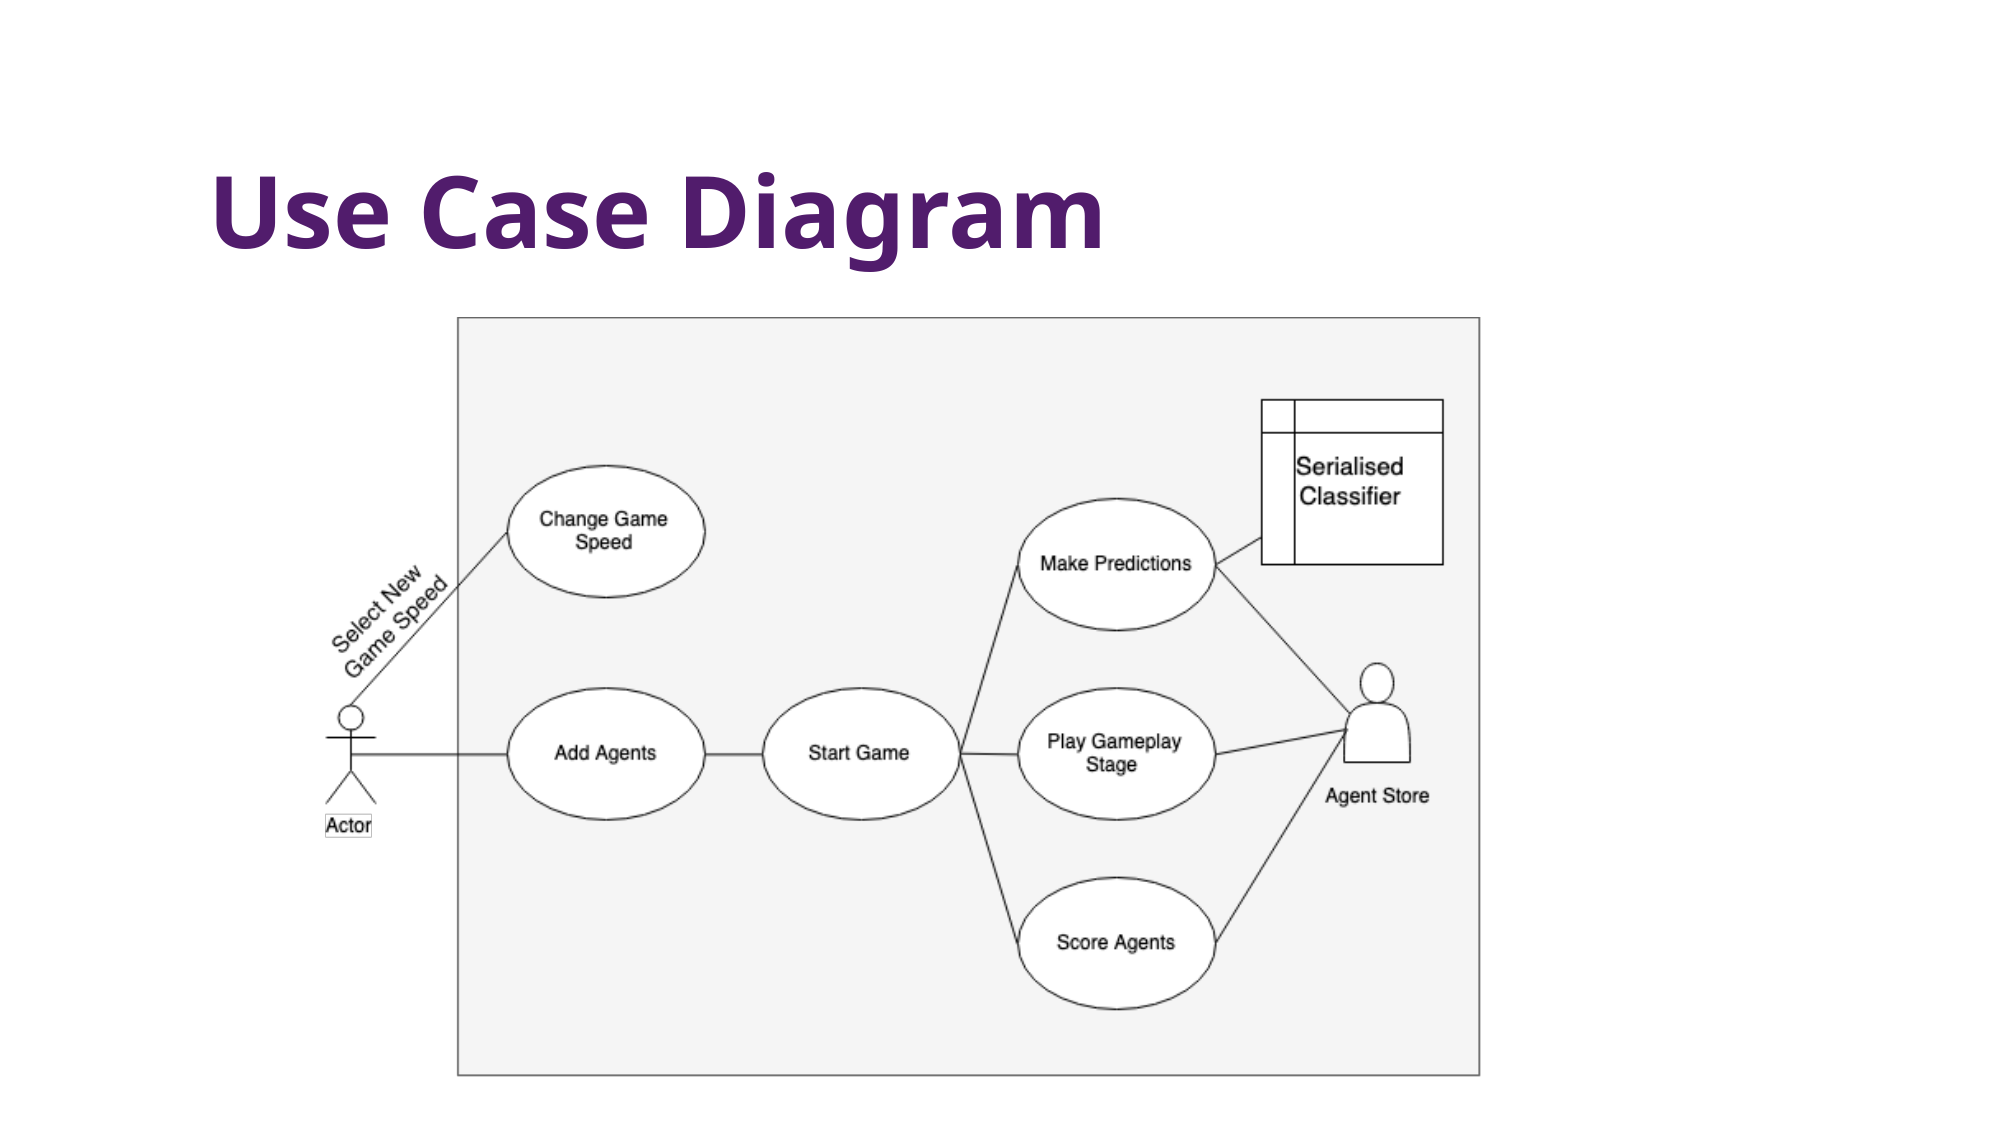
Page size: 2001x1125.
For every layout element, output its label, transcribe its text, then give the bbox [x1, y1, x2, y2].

list Use Case Diagram [193, 154, 1369, 318]
picture [306, 317, 1482, 1078]
